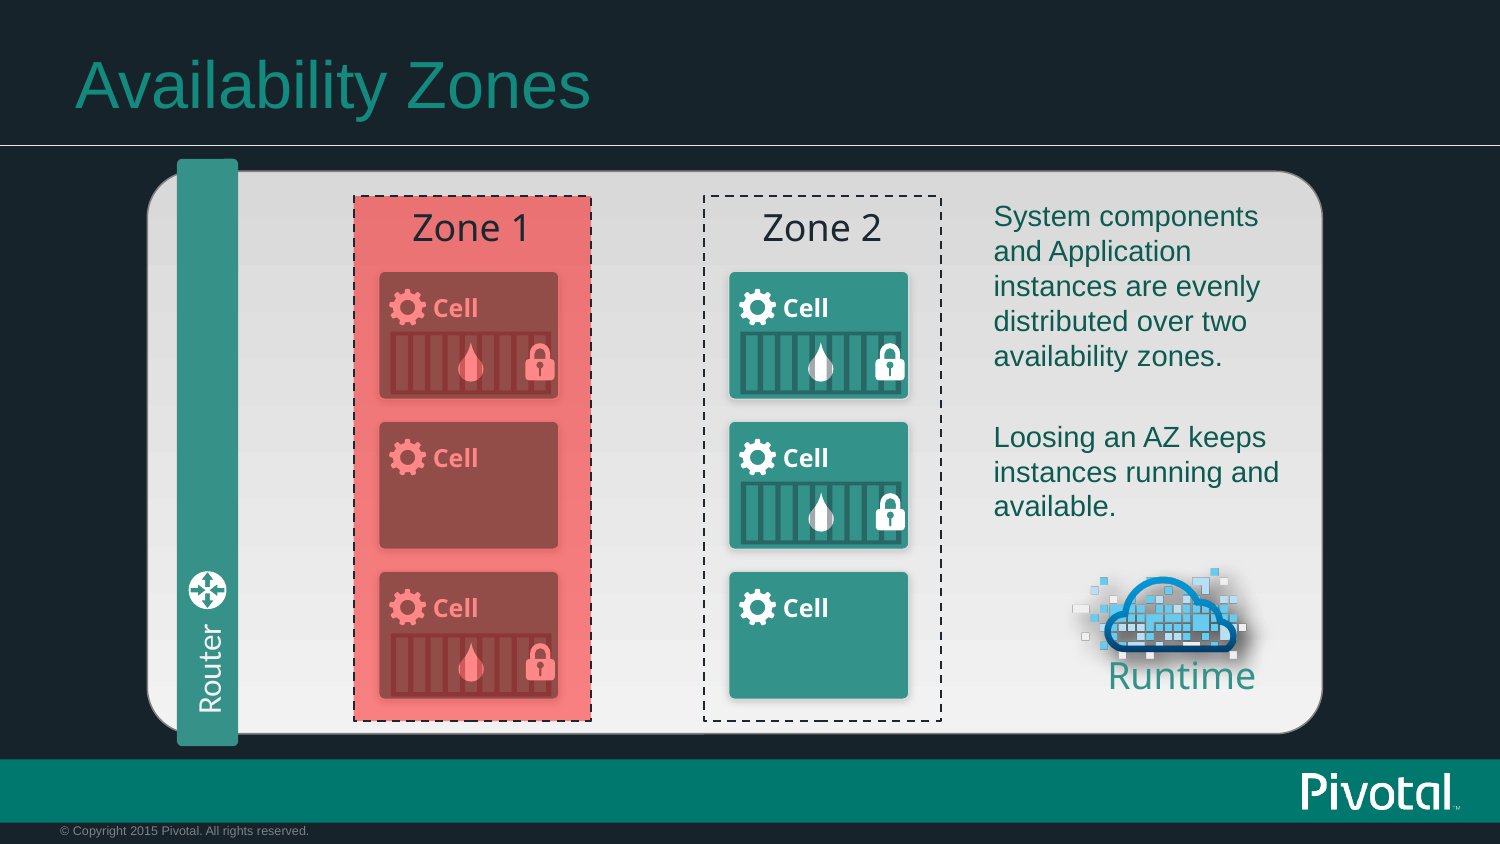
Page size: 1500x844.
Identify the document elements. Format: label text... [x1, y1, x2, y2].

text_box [740, 331, 905, 395]
text_box [239, 169, 1325, 736]
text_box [390, 331, 555, 395]
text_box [728, 270, 910, 400]
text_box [728, 570, 910, 700]
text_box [728, 420, 910, 550]
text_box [378, 570, 560, 700]
text_box Runtime [1107, 652, 1257, 698]
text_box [740, 481, 906, 545]
text_box Router [176, 158, 239, 747]
text_box Zone 2 [702, 194, 943, 723]
text_box Loosing an AZ keeps instances running and available. [978, 410, 1304, 531]
text_box [186, 569, 229, 612]
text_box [378, 420, 560, 550]
picture [1069, 565, 1250, 663]
picture [1302, 773, 1460, 810]
text_box Zone 1 [352, 194, 593, 723]
title Availability Zones [75, 52, 1425, 113]
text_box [390, 633, 556, 697]
text_box [145, 172, 176, 733]
text_box System components and Application instances are evenly distributed over two availability zones. [978, 189, 1304, 380]
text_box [378, 270, 560, 400]
